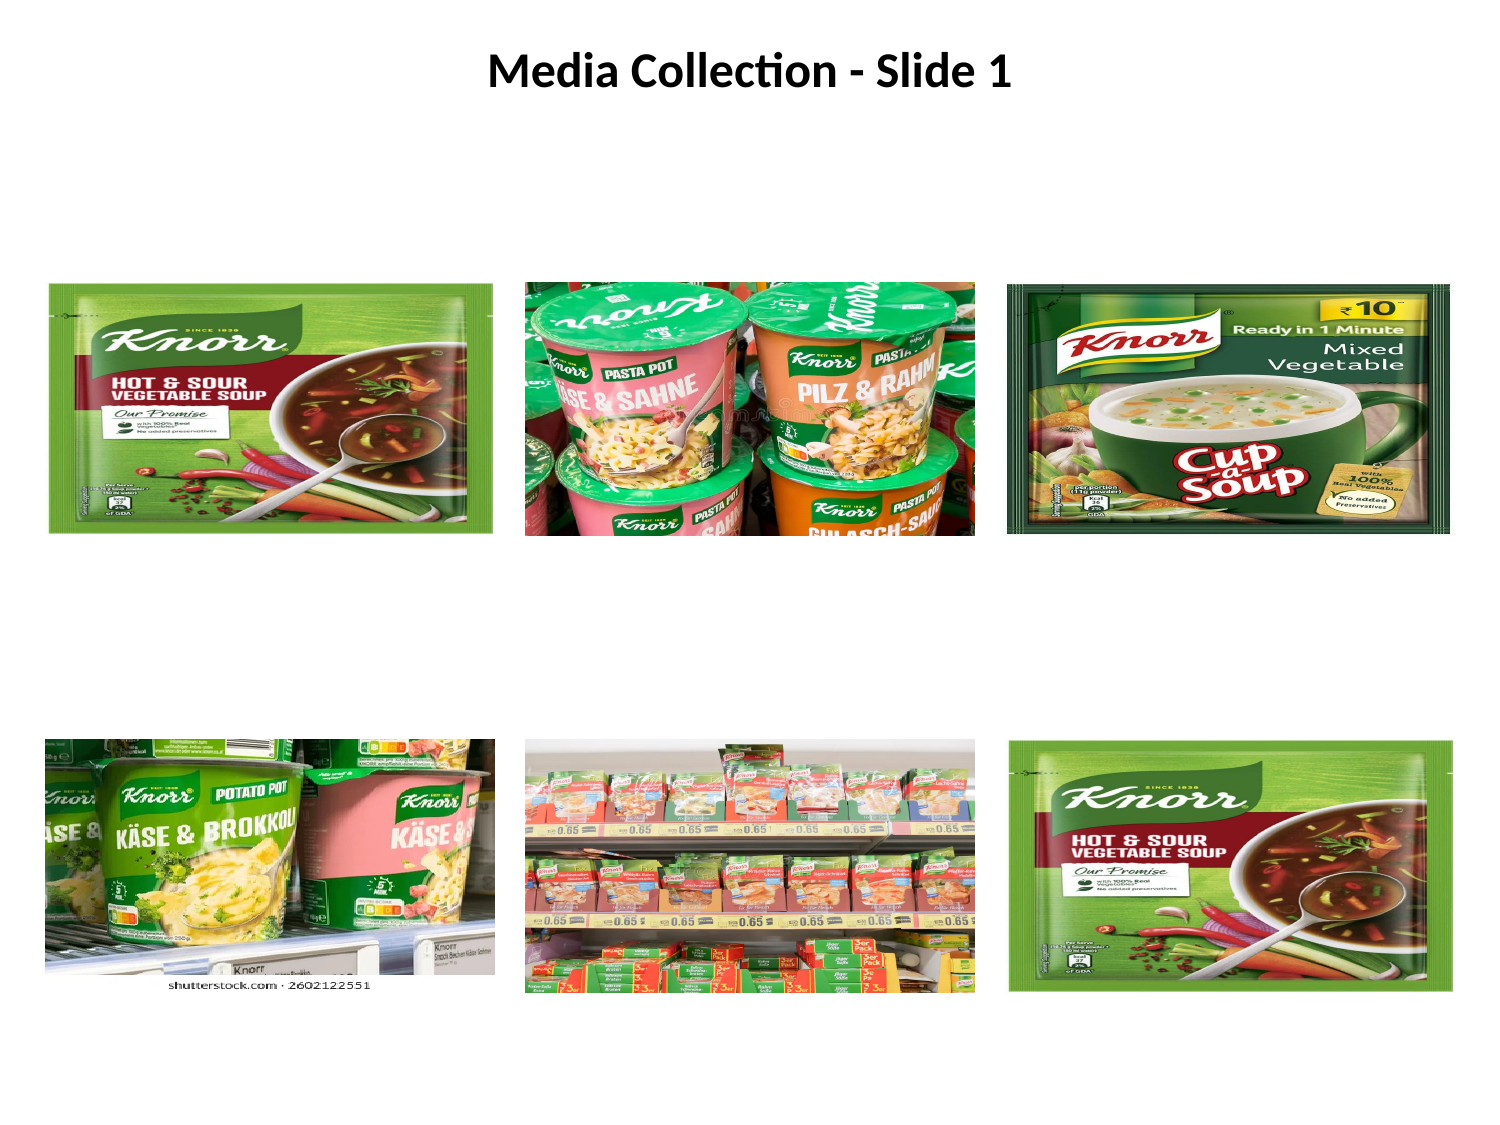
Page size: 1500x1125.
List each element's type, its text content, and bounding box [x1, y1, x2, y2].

text_box Media Collection - Slide 1 [74, 29, 1425, 105]
picture [524, 739, 975, 993]
picture [524, 282, 975, 536]
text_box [44, 282, 495, 536]
picture [44, 739, 495, 993]
picture [1004, 739, 1455, 993]
picture [1004, 282, 1455, 536]
